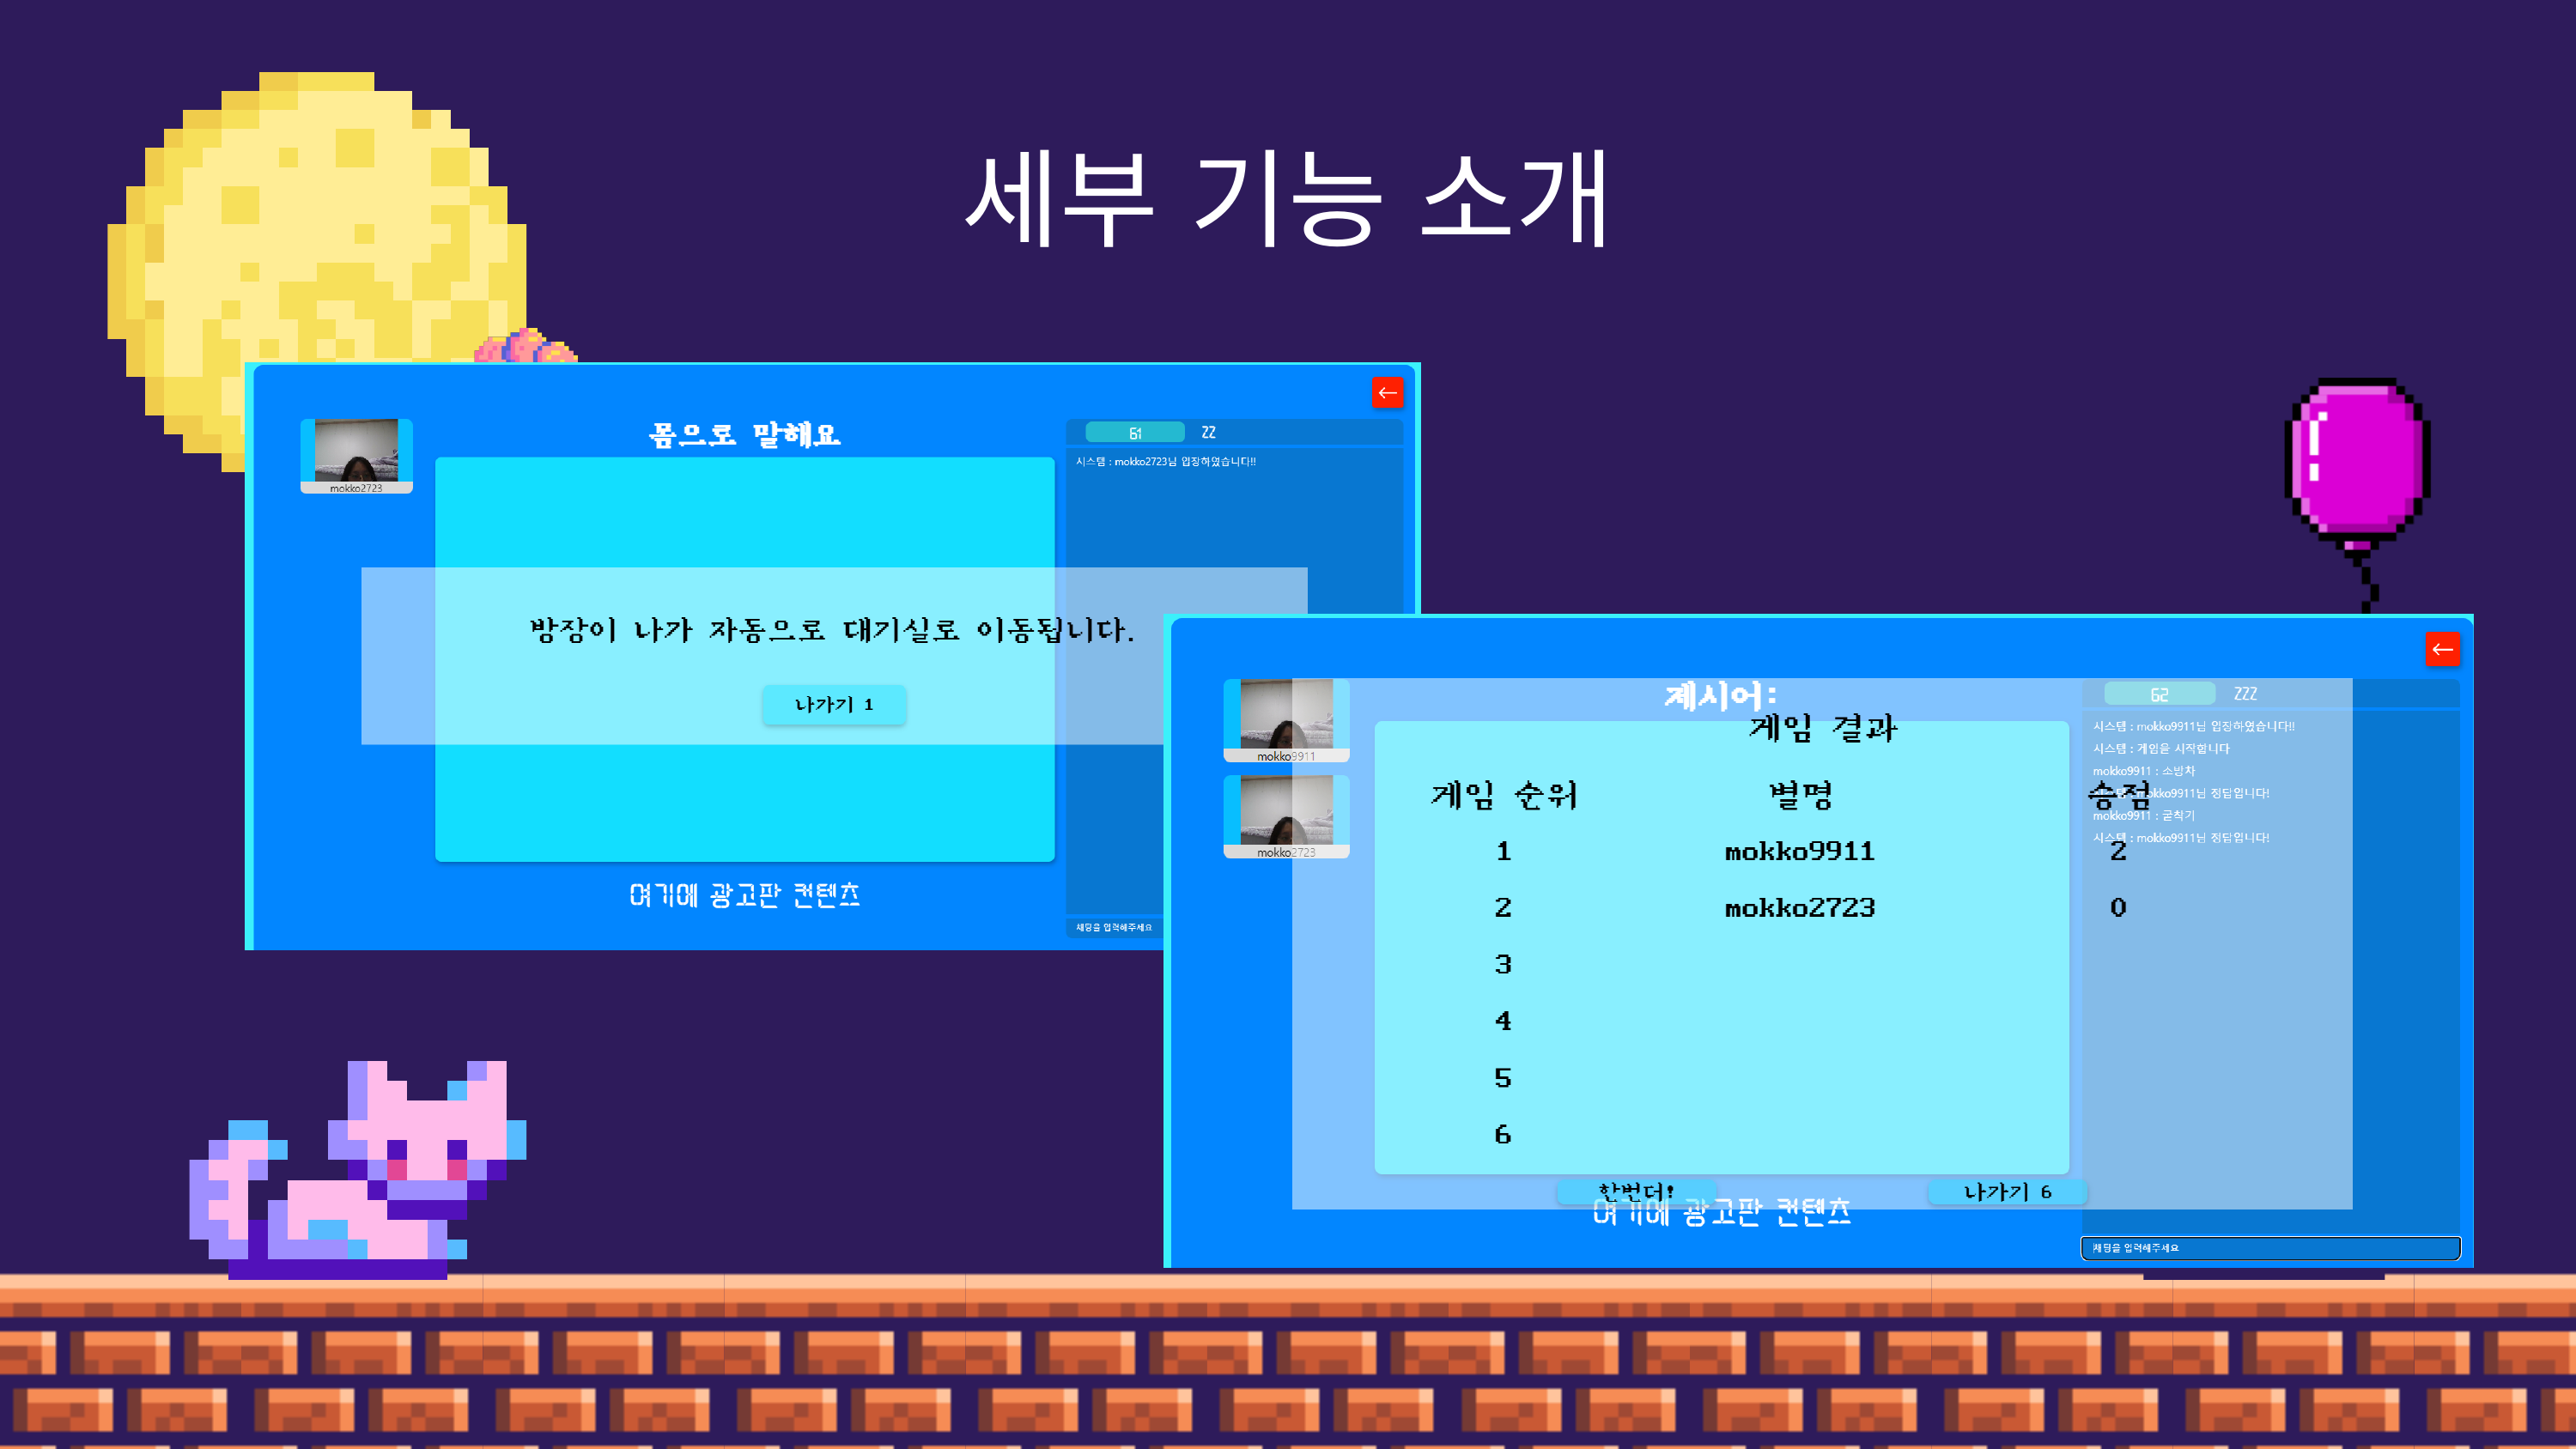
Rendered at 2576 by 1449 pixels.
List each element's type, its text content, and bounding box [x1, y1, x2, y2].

picture [245, 362, 2474, 1268]
text_box [724, 1262, 965, 1449]
text_box [2284, 378, 2432, 612]
text_box [965, 1262, 1206, 1449]
text_box [1206, 1275, 1449, 1449]
text_box 세부 기능 소개 [353, 67, 2222, 260]
text_box [1449, 1275, 1690, 1449]
text_box [385, 328, 668, 361]
text_box [107, 72, 527, 492]
text_box [1690, 1275, 1931, 1449]
text_box [2172, 1275, 2414, 1449]
text_box [1931, 1275, 2172, 1449]
text_box [2414, 1262, 2576, 1449]
text_box [0, 1262, 241, 1449]
text_box [241, 1280, 483, 1449]
text_box [189, 1061, 527, 1280]
text_box [2143, 1275, 2385, 1280]
text_box [483, 1262, 724, 1449]
